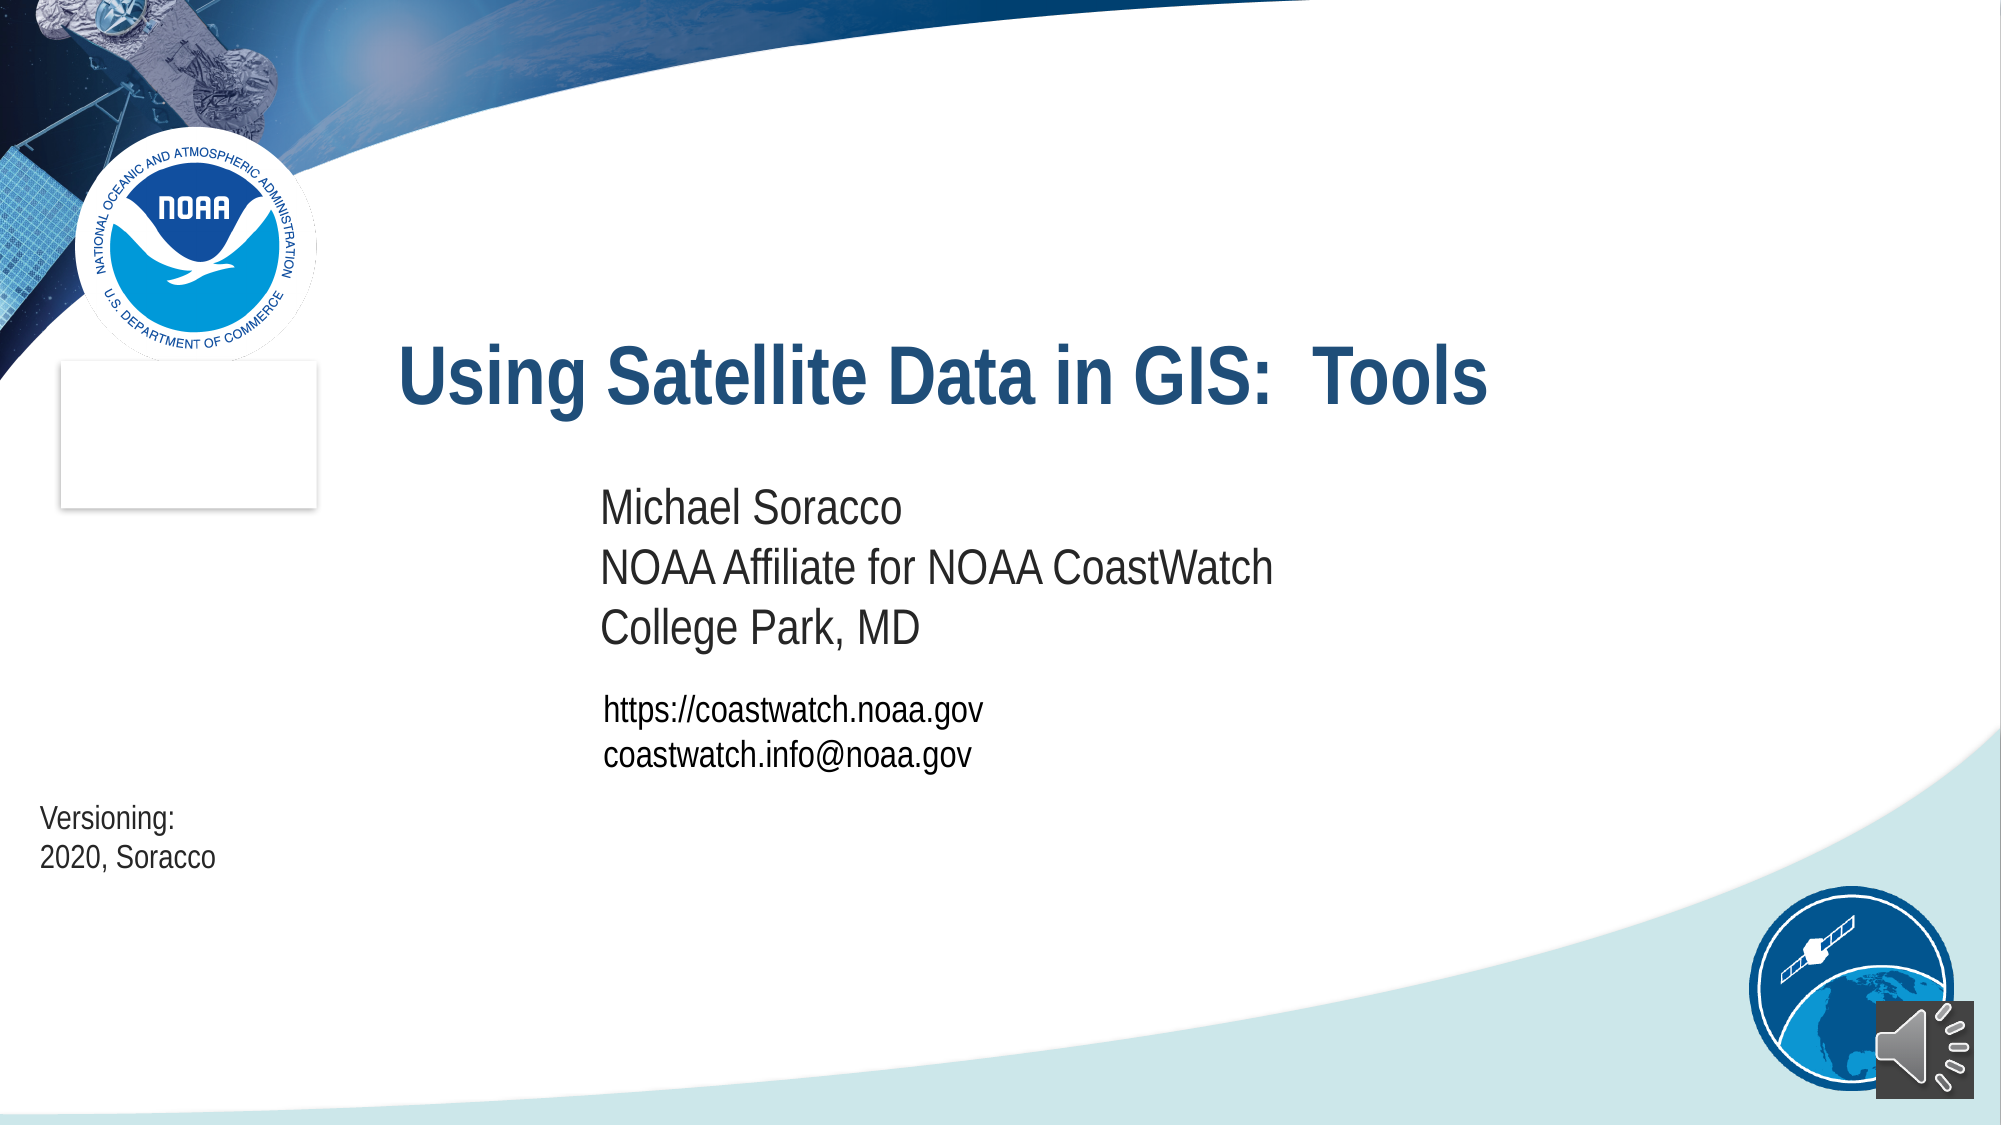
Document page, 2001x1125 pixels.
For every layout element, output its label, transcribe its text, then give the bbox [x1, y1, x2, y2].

list Michael Soracco NOAA Affiliate for NOAA CoastWatch College Park, MD [585, 467, 1785, 669]
picture [0, 0, 1497, 382]
picture [1749, 886, 1976, 1101]
list Versioning: 2020, Soracco [25, 788, 1225, 884]
text_box https://coastwatch.noaa.gov coastwatch.info@noaa.gov [588, 677, 999, 783]
title Using Satellite Data in GIS: Tools [383, 333, 1711, 463]
